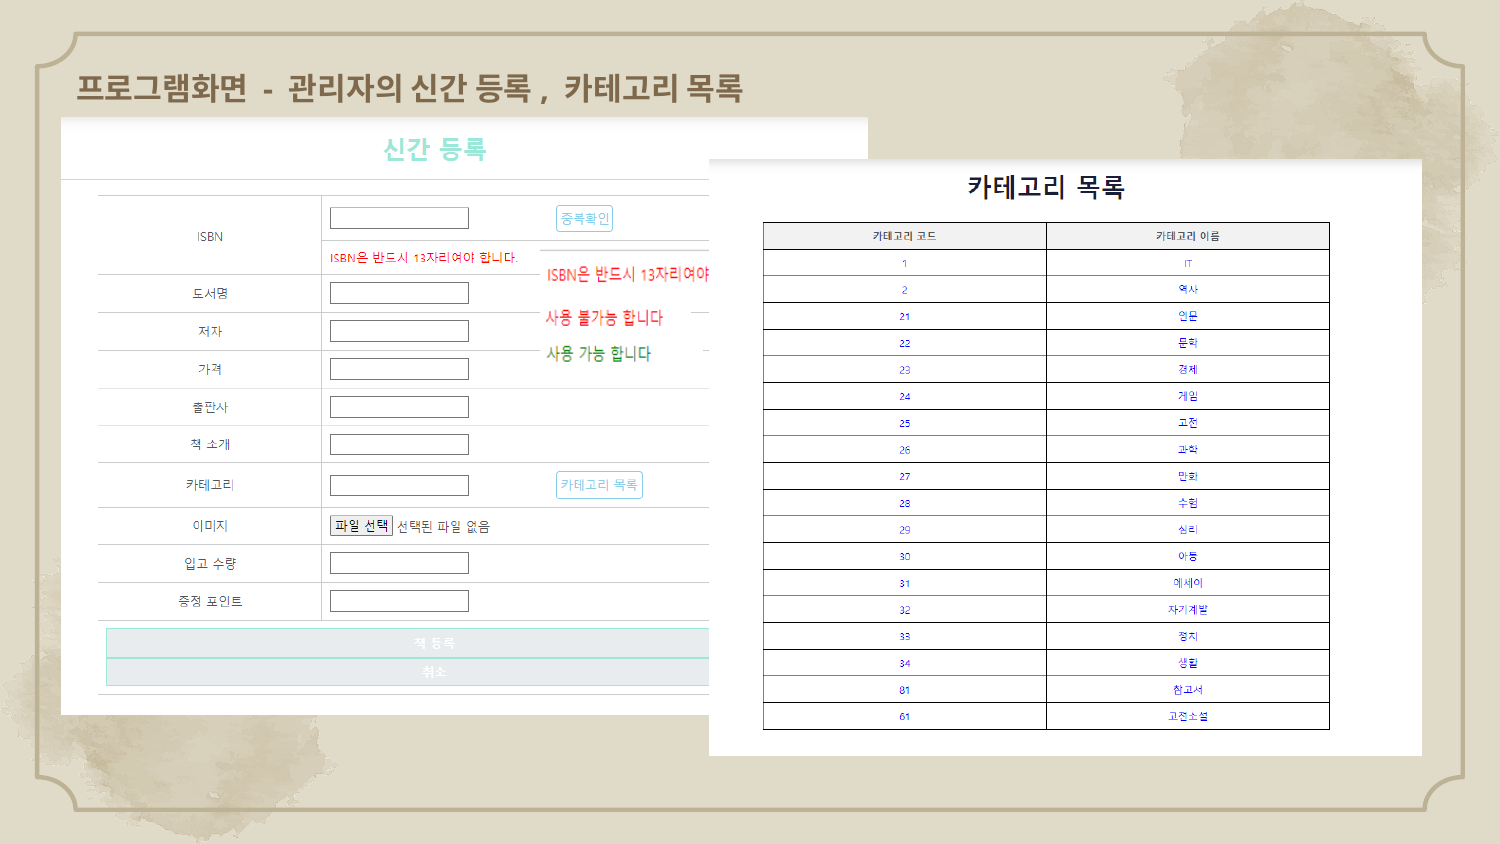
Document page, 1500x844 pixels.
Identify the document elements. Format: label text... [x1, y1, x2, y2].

picture [60, 117, 1422, 756]
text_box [539, 245, 704, 375]
title 프로그램화면 - 관리자의 신간 등록, 카테고리 목록 [61, 58, 1327, 118]
